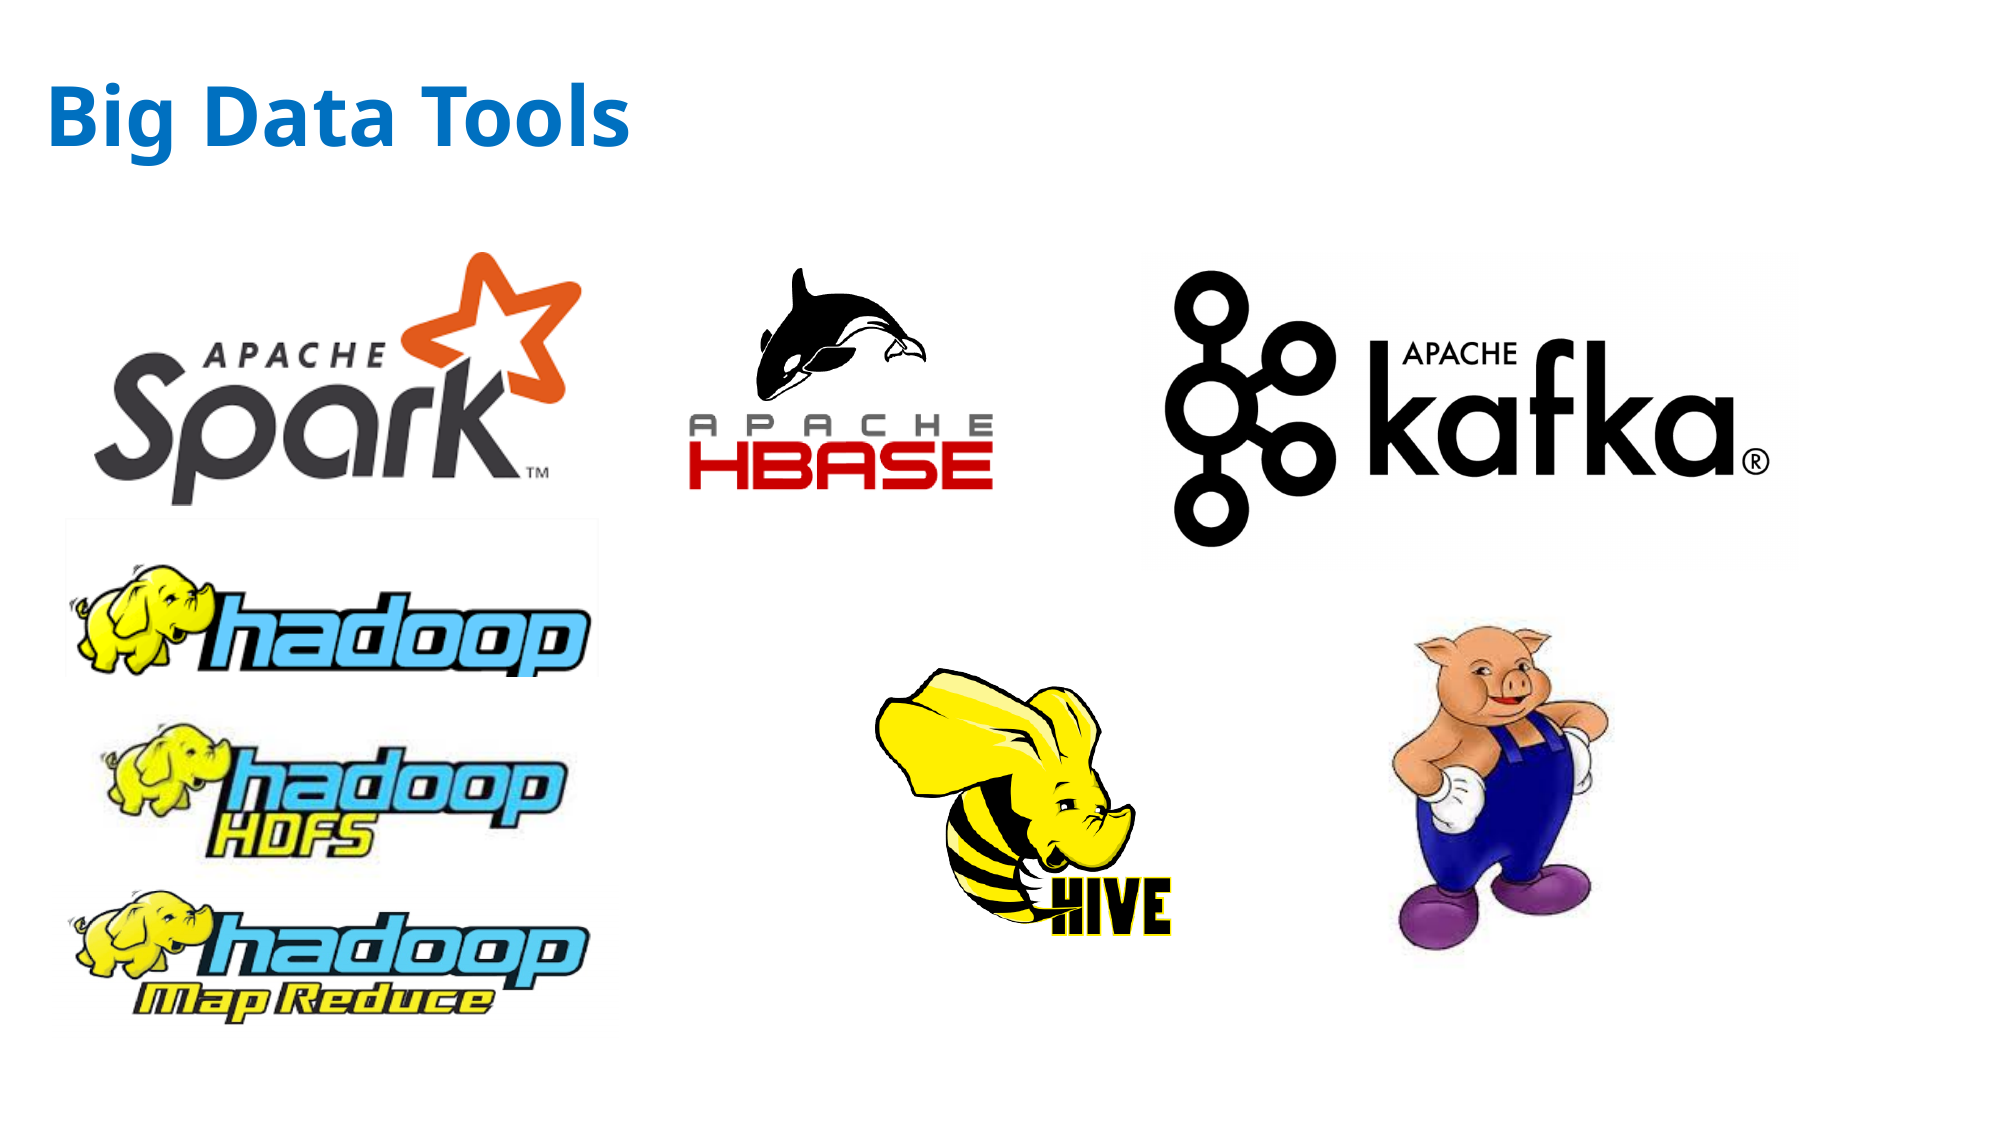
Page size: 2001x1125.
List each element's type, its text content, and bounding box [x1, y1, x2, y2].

picture [1339, 592, 1662, 976]
picture [1140, 252, 1799, 571]
text_box Big Data Tools [29, 55, 648, 171]
picture [12, 518, 648, 1038]
picture [783, 627, 1262, 976]
picture [94, 252, 583, 506]
picture [631, 239, 1049, 543]
